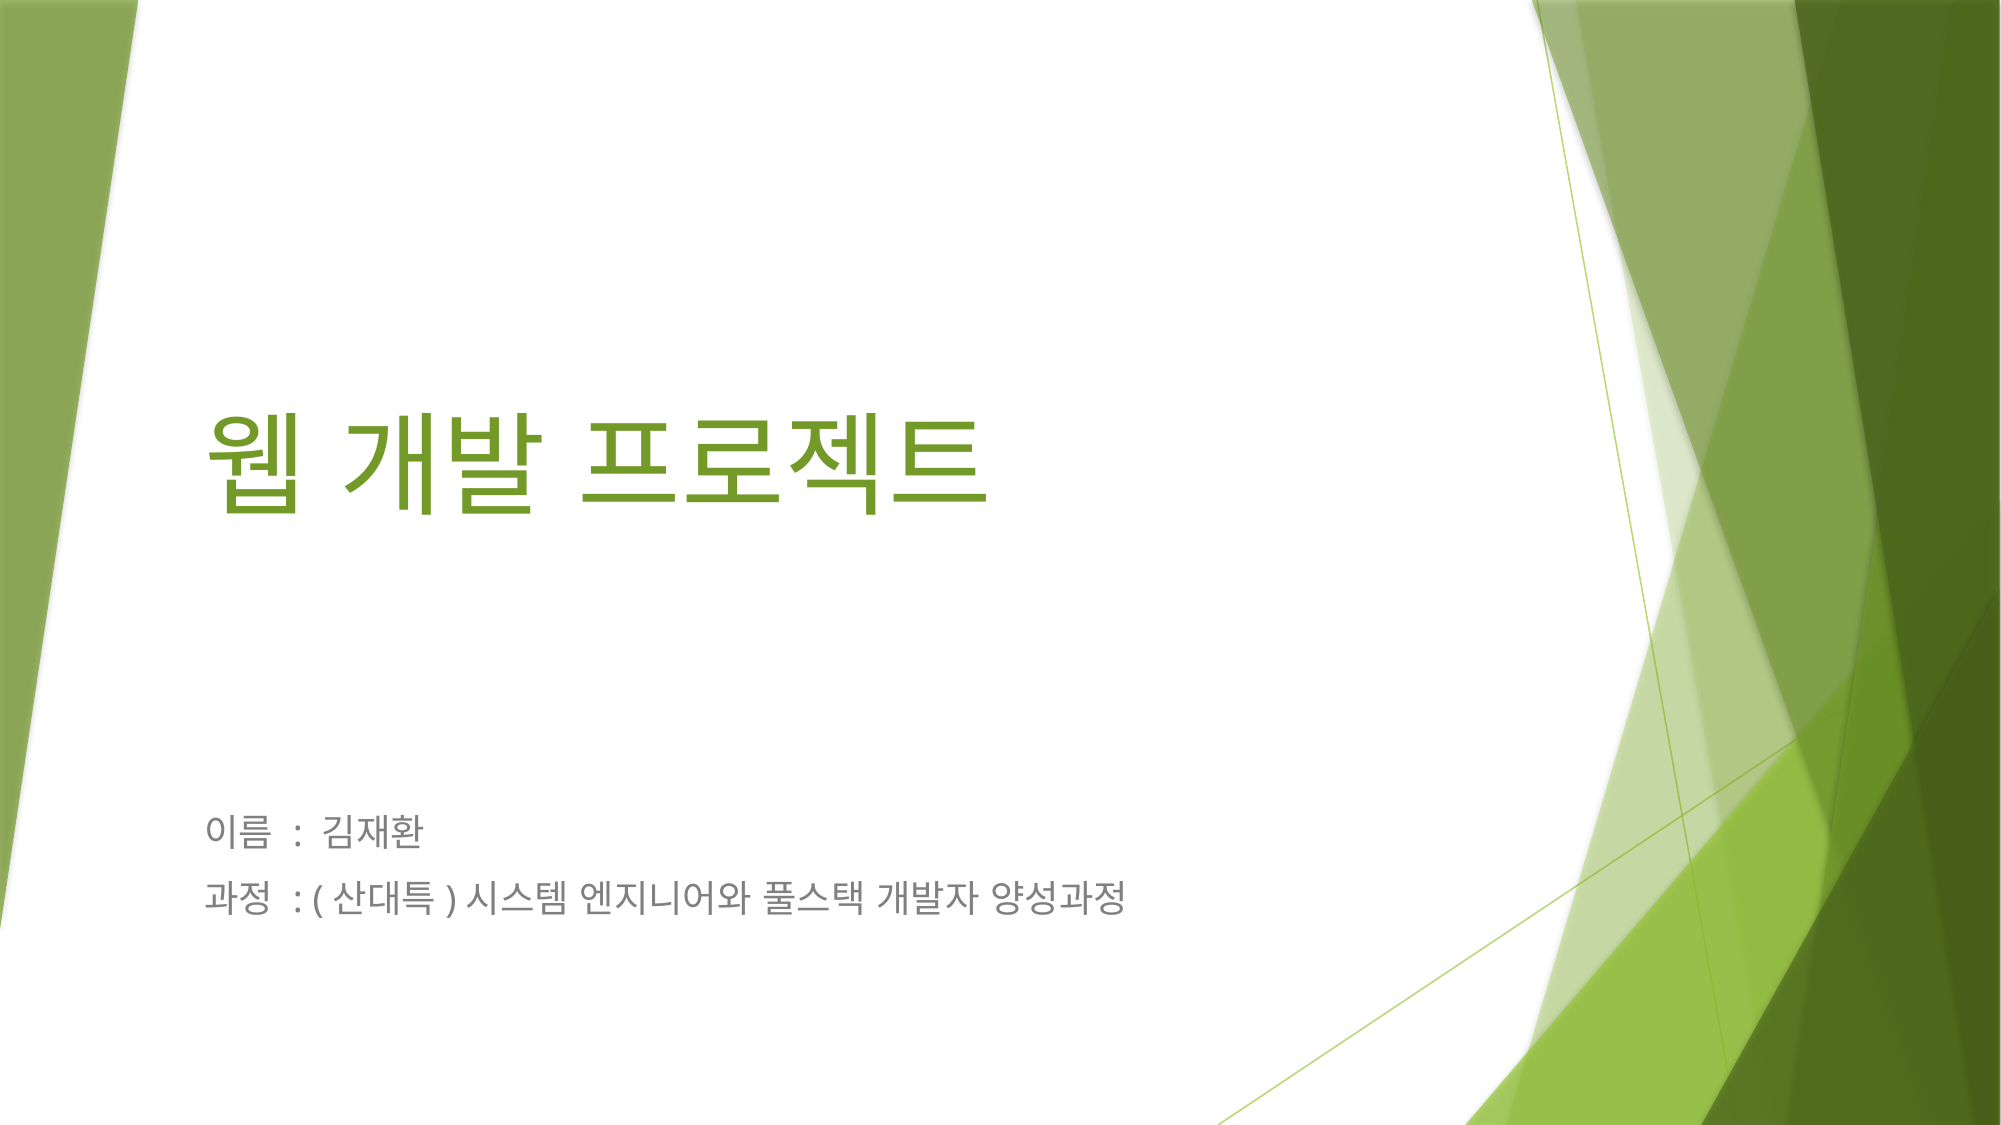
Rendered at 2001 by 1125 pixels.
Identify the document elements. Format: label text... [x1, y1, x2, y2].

subtitle 이름 : 김재환 과정 : (산대특)시스템 엔지니어와 풀스택 개발자 양성과정 [189, 801, 1638, 943]
title 웹 개발 프로젝트 [189, 97, 1638, 537]
